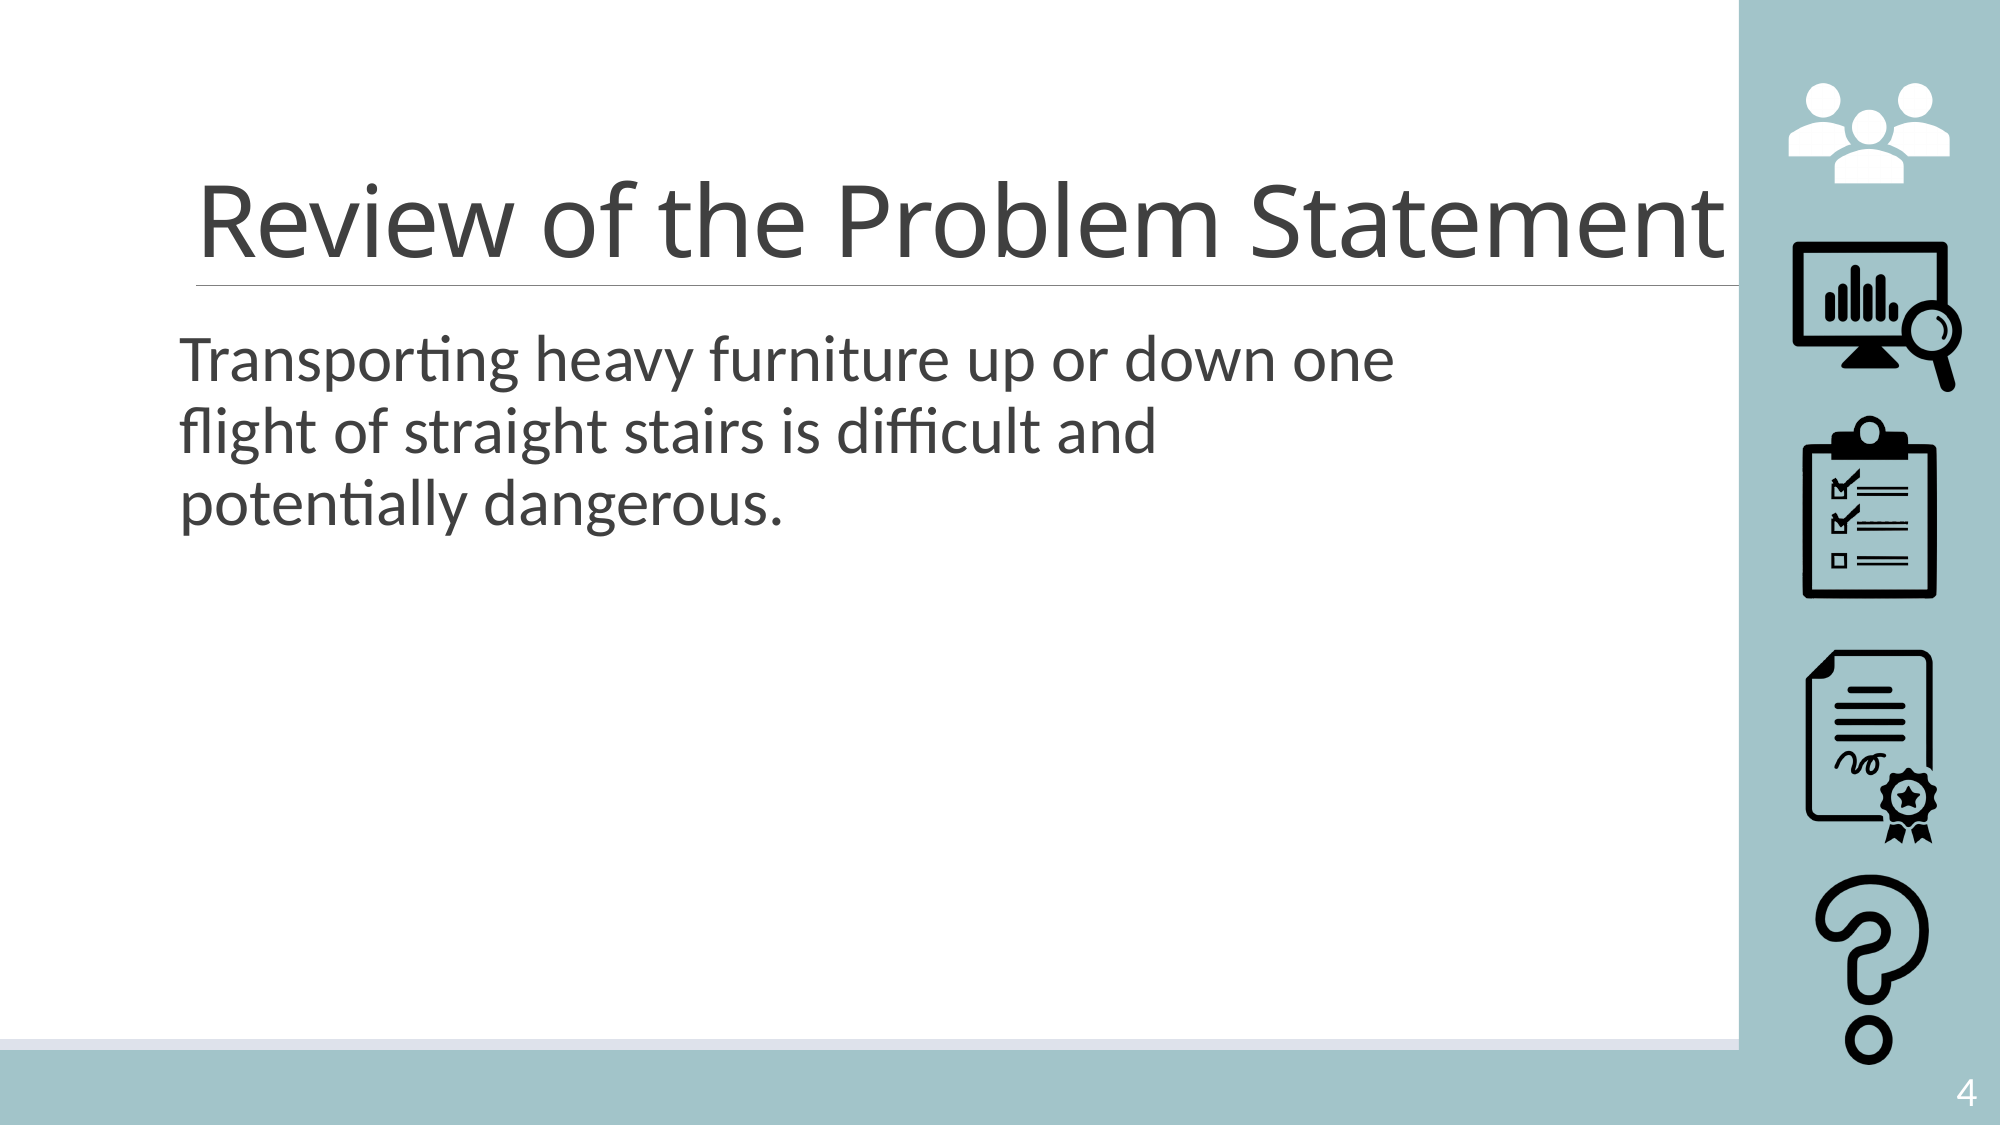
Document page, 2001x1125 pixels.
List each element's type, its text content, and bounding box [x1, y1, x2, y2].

picture [1814, 874, 1930, 1066]
picture [1786, 641, 1958, 852]
picture [1777, 40, 1962, 226]
text_box [1738, 0, 2000, 1125]
picture [1786, 408, 1953, 607]
picture [1787, 235, 1969, 398]
list Transporting heavy furniture up or down one flight of straight stairs is difficult and potentially dangerous. [179, 316, 1461, 980]
text_box 4 [1777, 1059, 1993, 1120]
title Review of the Problem Statement [180, 47, 1738, 285]
